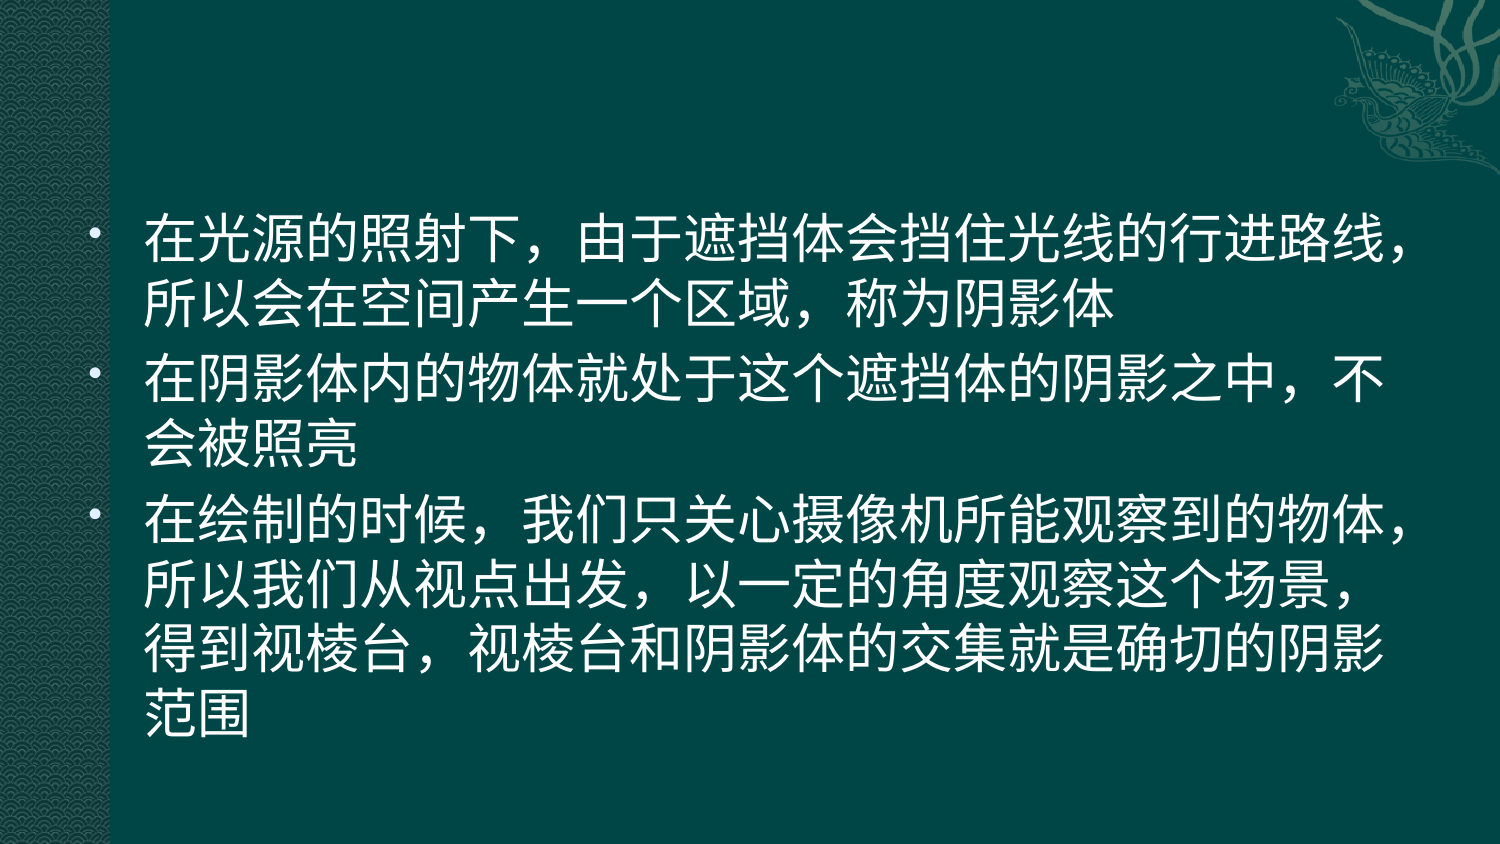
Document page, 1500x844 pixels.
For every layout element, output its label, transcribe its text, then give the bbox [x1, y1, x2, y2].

list 在光源的照射下，由于遮挡体会挡住光线的行进路线，所以会在空间产生一个区域，称为阴影体 在阴影体内的物体就处于这个遮挡体的阴影之中，不会被照亮 在绘制的时候，我们只关心摄像机所能观察到的物体，所以我们从视点出发，以一定的角度观察这个场景，得到视棱台，视棱台和阴影体的交集就是确切的阴影范围 [75, 196, 1425, 754]
picture [0, 0, 110, 844]
